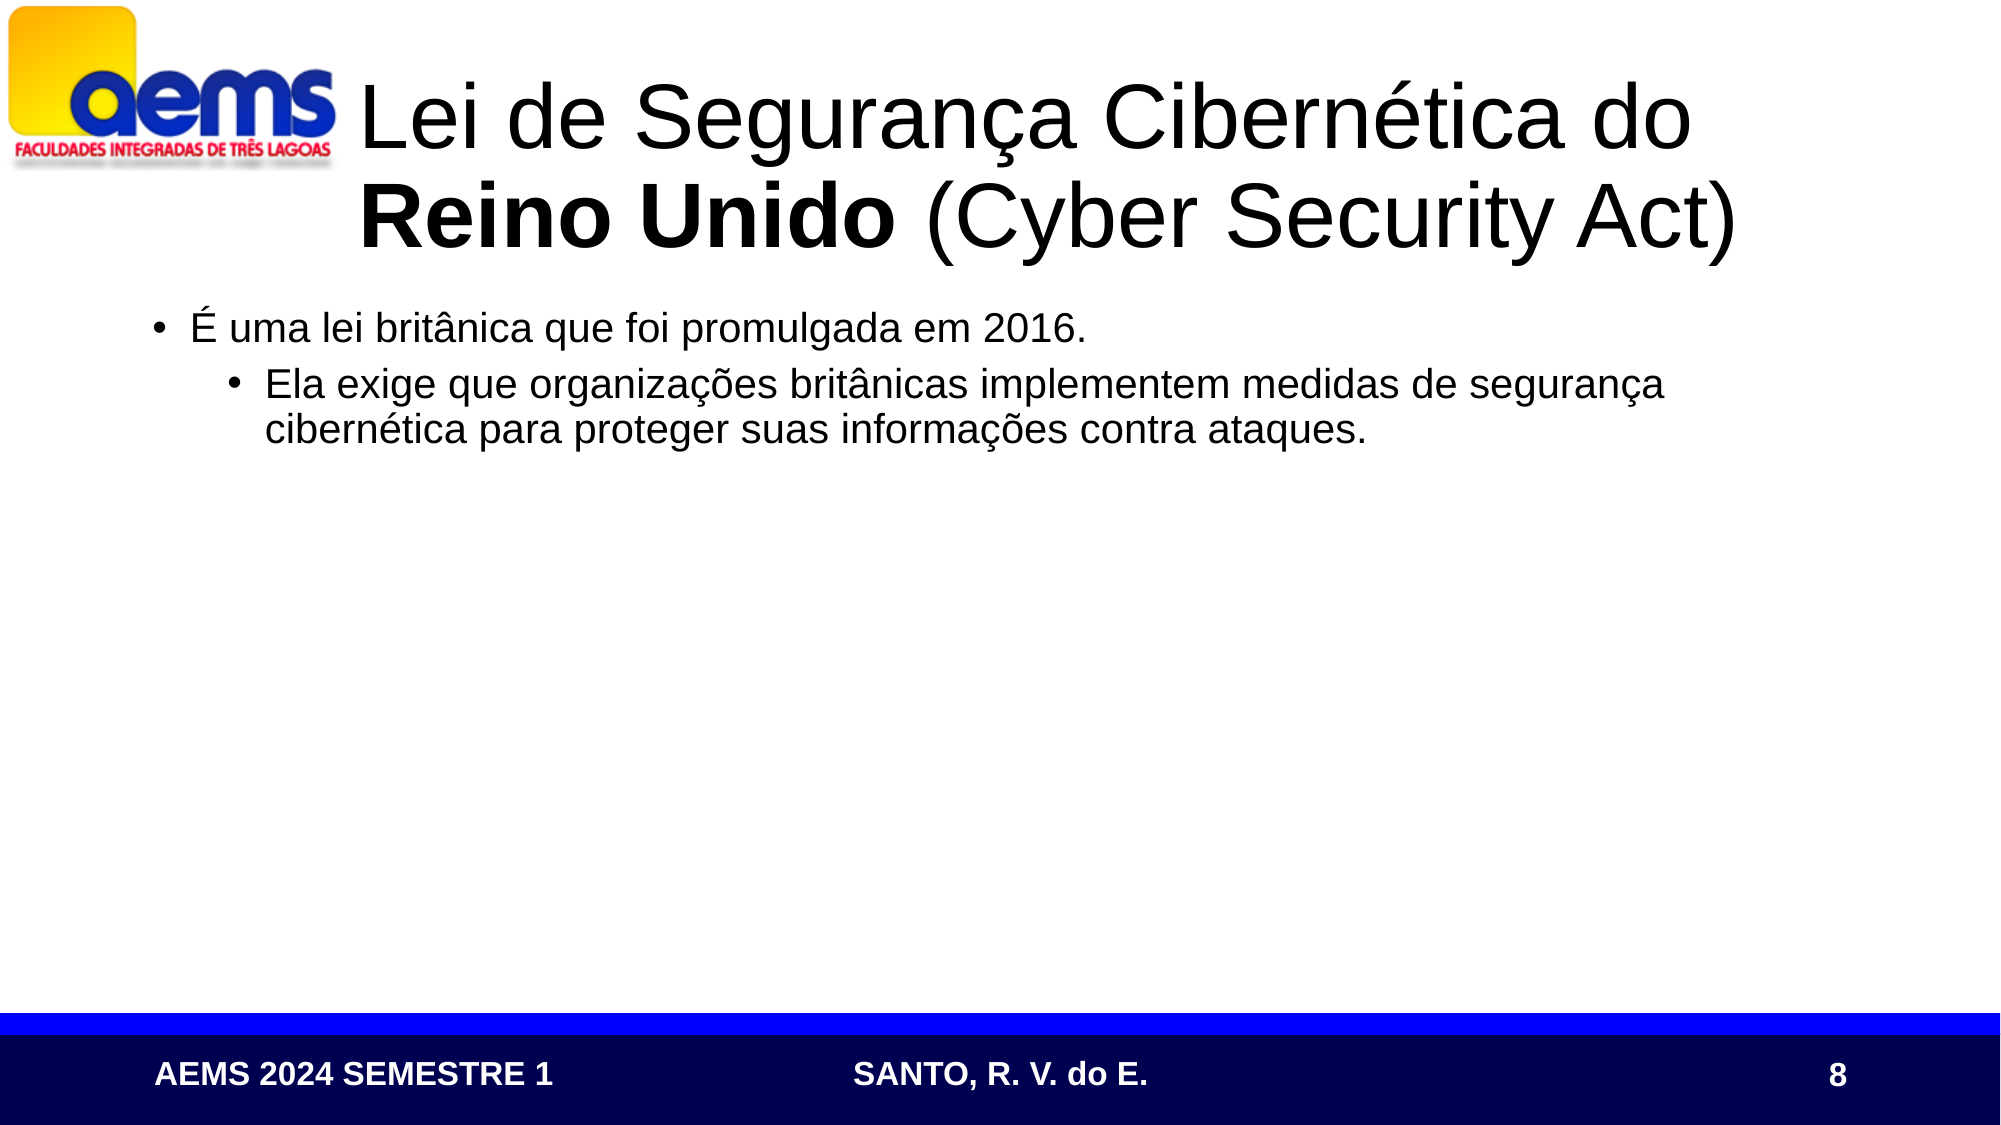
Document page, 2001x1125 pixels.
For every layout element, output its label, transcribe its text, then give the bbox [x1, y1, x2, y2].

title Lei de Segurança Cibernética do Reino Unido (Cyber Security Act) [343, 59, 1863, 278]
list É uma lei britânica que foi promulgada em 2016. Ela exige que organizações britânicas implementem medidas de segurança cibernética para proteger suas informações contra ataques. [137, 299, 1863, 1014]
slide_number 8 [1412, 1042, 1863, 1103]
picture [0, 0, 344, 180]
